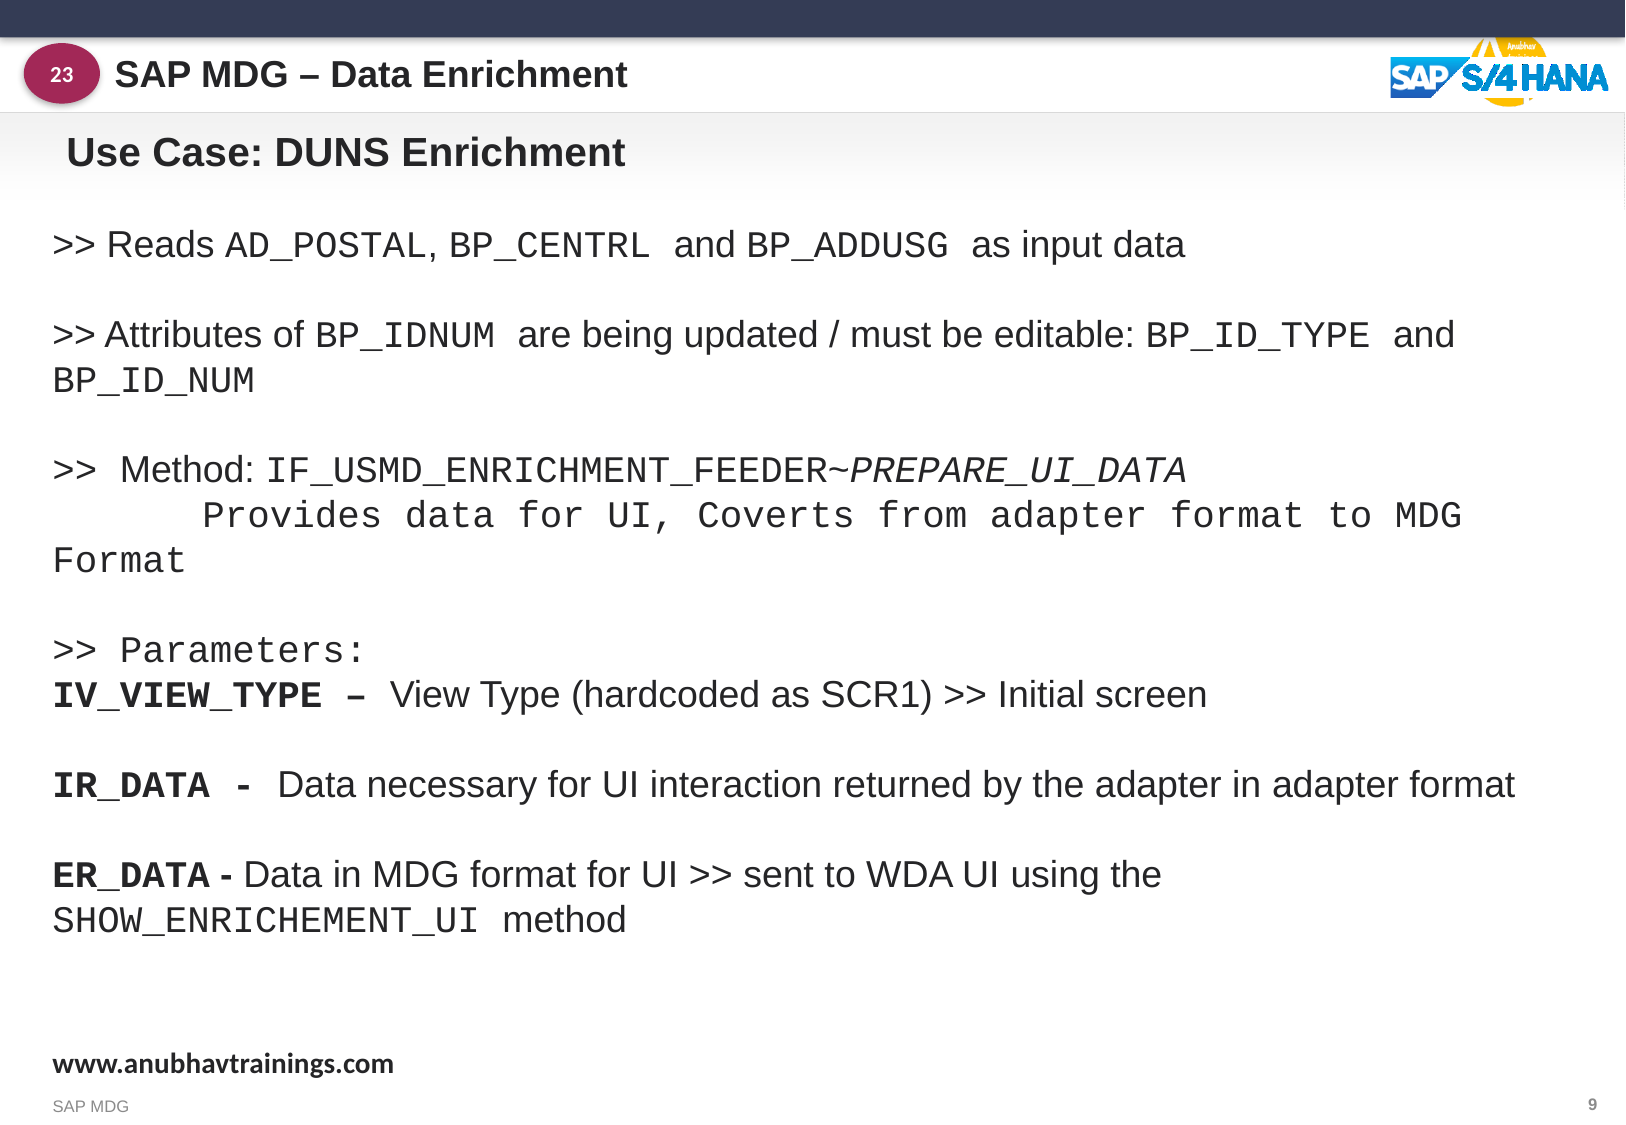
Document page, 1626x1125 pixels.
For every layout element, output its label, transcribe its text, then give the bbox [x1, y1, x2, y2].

text_box [0, 0, 1625, 38]
title Use Case: DUNS Enrichment [64, 124, 1563, 212]
text_box 23 [23, 42, 101, 105]
picture [1438, 38, 1609, 112]
text_box >> Reads AD_POSTAL, BP_CENTRL and BP_ADDUSG as input data >> Attributes of BP_IDNUM are being updated / must be editable: BP_ID_TYPE and BP_ID_NUM >> Method: IF_USMD_ENRICHMENT_FEEDER~PREPARE_UI_DATA Provides data for UI, Coverts from adapter format to MDG Format >> Parameters: IV_VIEW_TYPE – View Type (hardcoded as SCR1) >> Initial screen IR_DATA - Data necessary for UI interaction returned by the adapter in adapter format ER_DATA - Data in MDG format for UI >> sent to WDA UI using the SHOW_ENRICHEMENT_UI method [37, 212, 1588, 948]
picture [0, 113, 1625, 210]
text_box SAP MDG – Data Enrichment [99, 42, 1438, 103]
